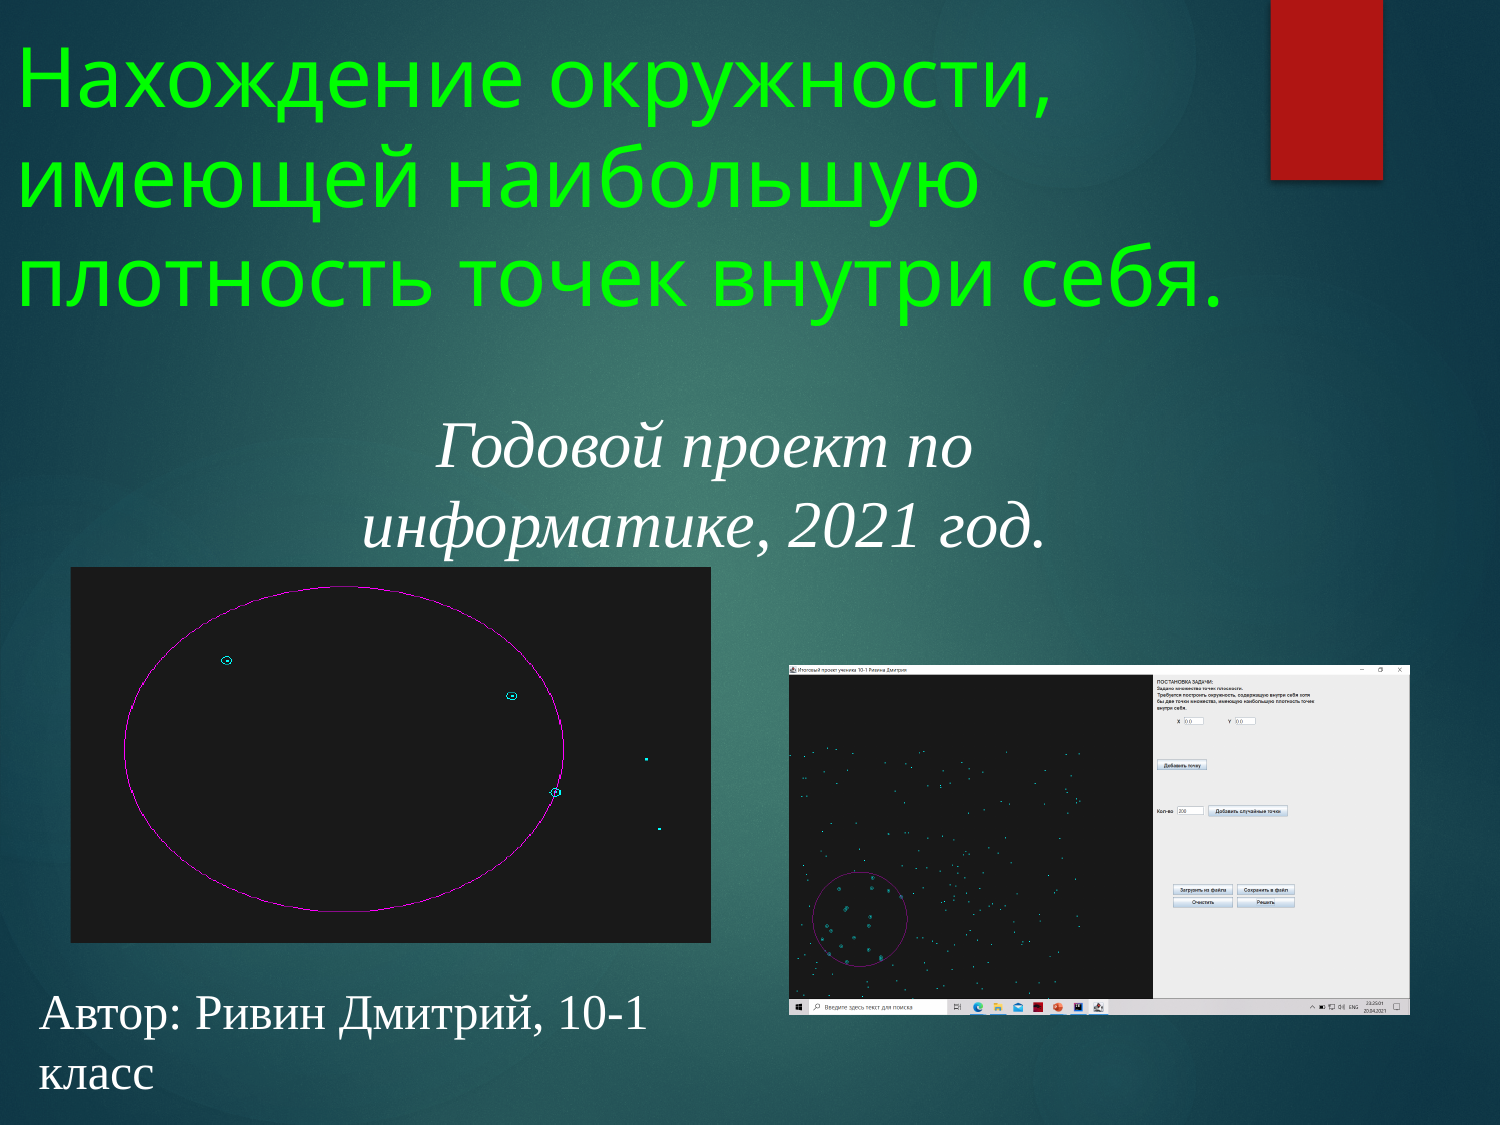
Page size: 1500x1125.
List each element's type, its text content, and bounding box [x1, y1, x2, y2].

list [788, 665, 1411, 1016]
list Годовой проект по информатике, 2021 год. [336, 393, 1074, 589]
picture [70, 567, 712, 944]
title Нахождение окружности, имеющей наибольшую плотность точек внутри себя. [0, 16, 1279, 398]
text_box Автор: Ривин Дмитрий, 10-1 класс [24, 972, 689, 1108]
